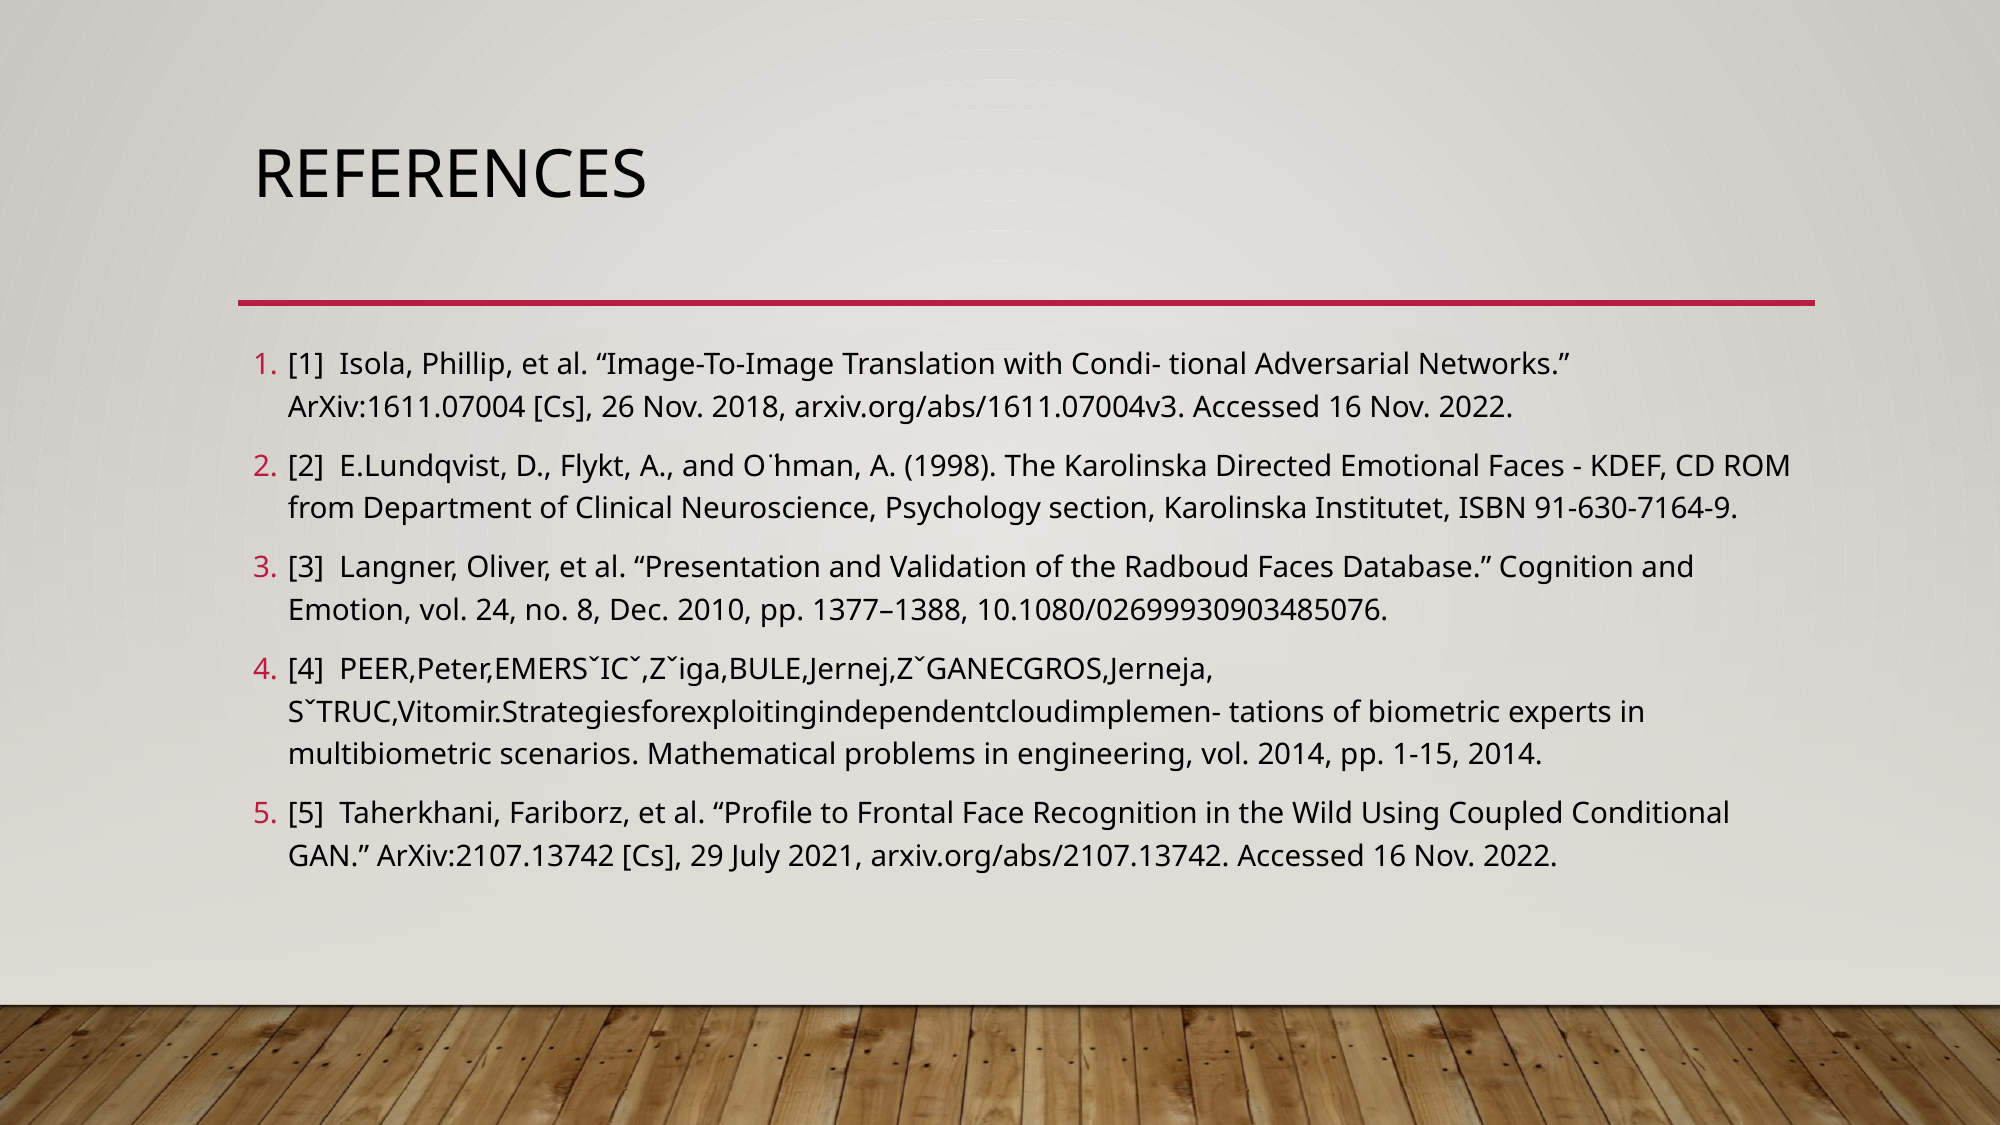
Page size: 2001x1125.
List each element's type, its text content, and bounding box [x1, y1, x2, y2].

picture [0, 1005, 2000, 1125]
title References [238, 131, 1814, 305]
list [1] Isola, Phillip, et al. “Image-To-Image Translation with Condi- tional Adversarial Networks.” ArXiv:1611.07004 [Cs], 26 Nov. 2018, arxiv.org/abs/1611.07004v3. Accessed 16 Nov. 2022. [2] E.Lundqvist, D., Flykt, A., and O ̈hman, A. (1998). The Karolinska Directed Emotional Faces - KDEF, CD ROM from Department of Clinical Neuroscience, Psychology section, Karolinska Institutet, ISBN 91-630-7164-9. [3] Langner, Oliver, et al. “Presentation and Validation of the Radboud Faces Database.” Cognition and Emotion, vol. 24, no. 8, Dec. 2010, pp. 1377–1388, 10.1080/02699930903485076. [4] PEER,Peter,EMERSˇICˇ,Zˇiga,BULE,Jernej,ZˇGANECGROS,Jerneja, SˇTRUC,Vitomir.Strategiesforexploitingindependentcloudimplemen- tations of biometric experts in multibiometric scenarios. Mathematical problems in engineering, vol. 2014, pp. 1-15, 2014. [5] Taherkhani, Fariborz, et al. “Profile to Frontal Face Recognition in the Wild Using Coupled Conditional GAN.” ArXiv:2107.13742 [Cs], 29 July 2021, arxiv.org/abs/2107.13742. Accessed 16 Nov. 2022. [238, 330, 1814, 897]
